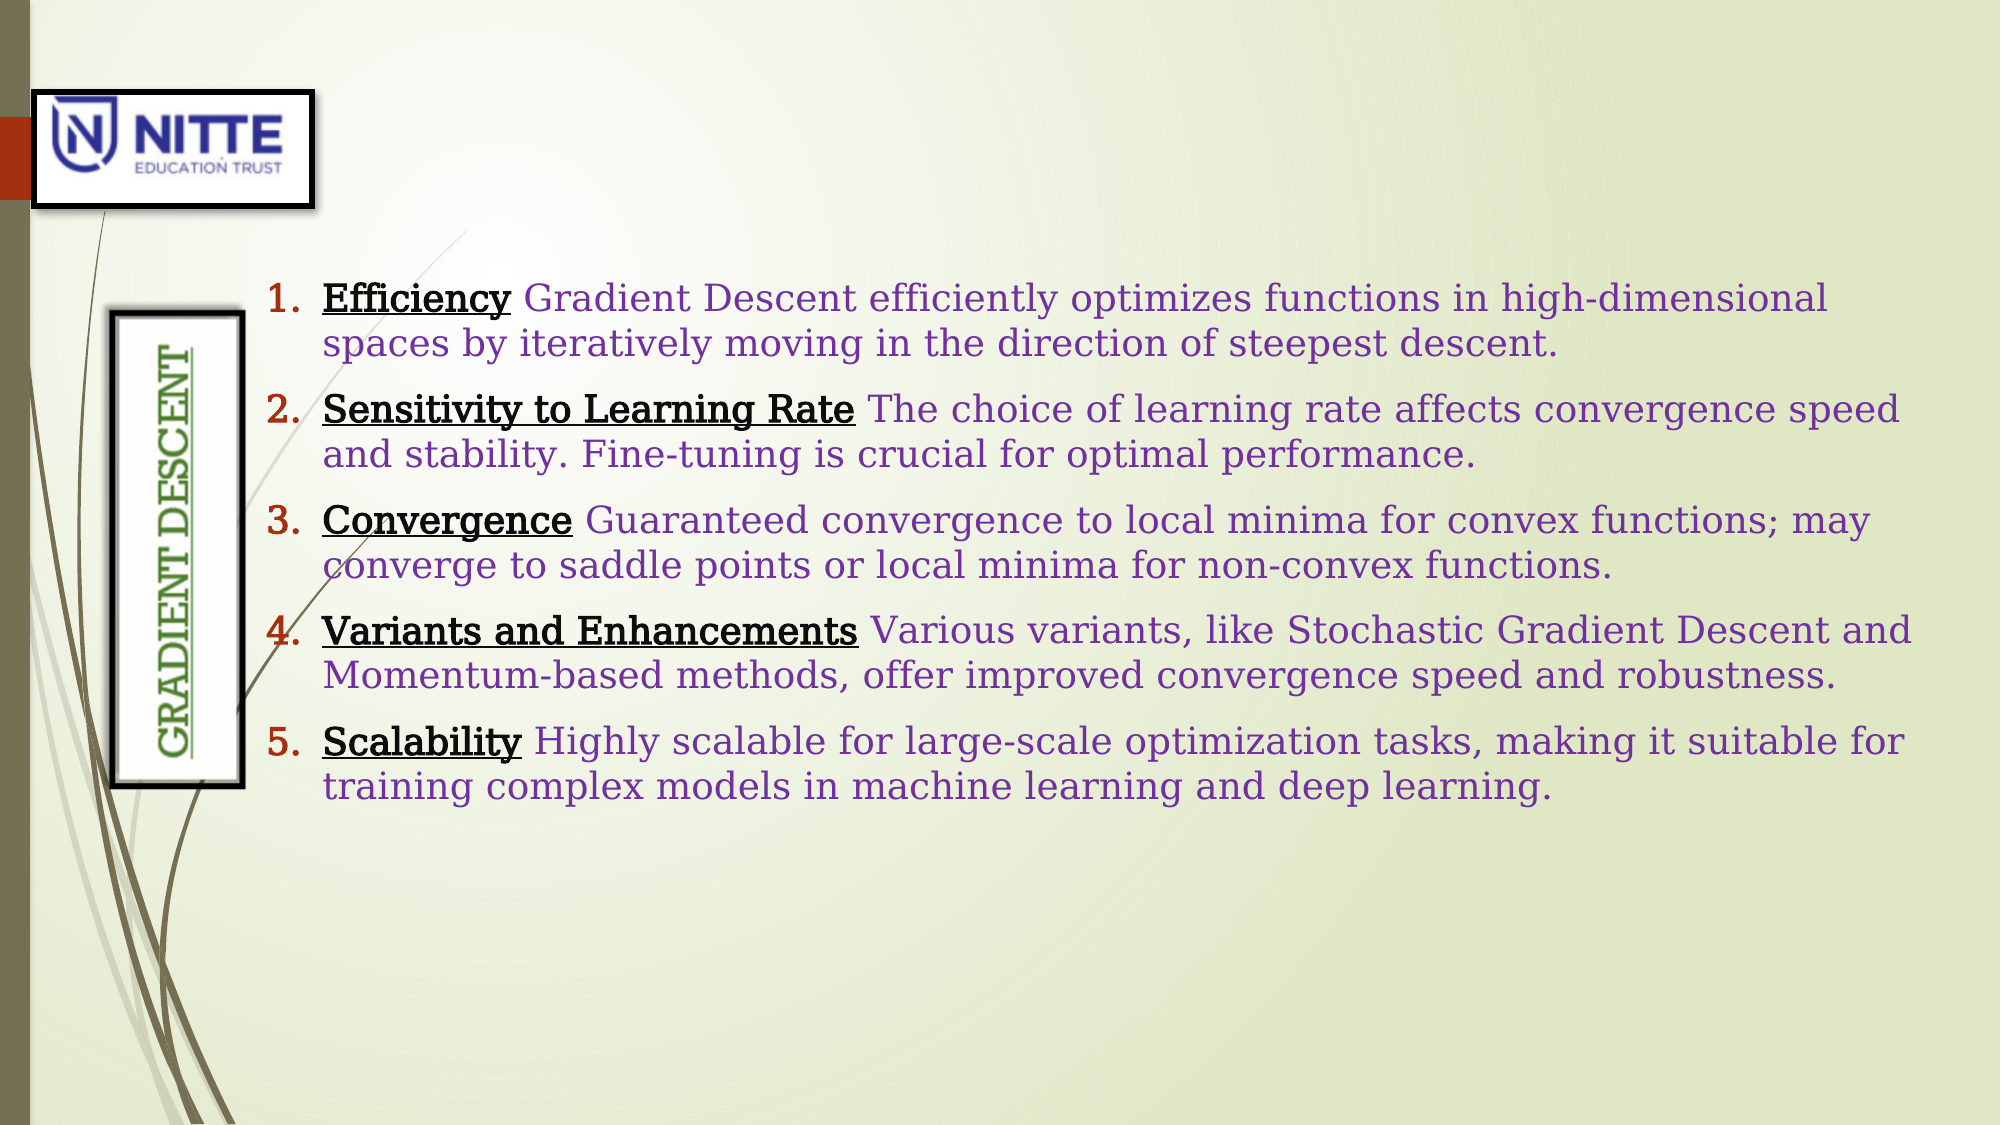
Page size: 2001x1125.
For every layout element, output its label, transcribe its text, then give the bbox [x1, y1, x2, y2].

picture [96, 296, 250, 794]
picture [37, 95, 310, 203]
list Efficiency Gradient Descent efficiently optimizes functions in high-dimensional spaces by iteratively moving in the direction of steepest descent. Sensitivity to Learning Rate The choice of learning rate affects convergence speed and stability. Fine-tuning is crucial for optimal performance. Convergence Guaranteed convergence to local minima for convex functions; may converge to saddle points or local minima for non-convex functions. Variants and Enhancements Various variants, like Stochastic Gradient Descent and Momentum-based methods, offer improved convergence speed and robustness. Scalability Highly scalable for large-scale optimization tasks, making it suitable for training complex models in machine learning and deep learning. [251, 266, 1934, 986]
